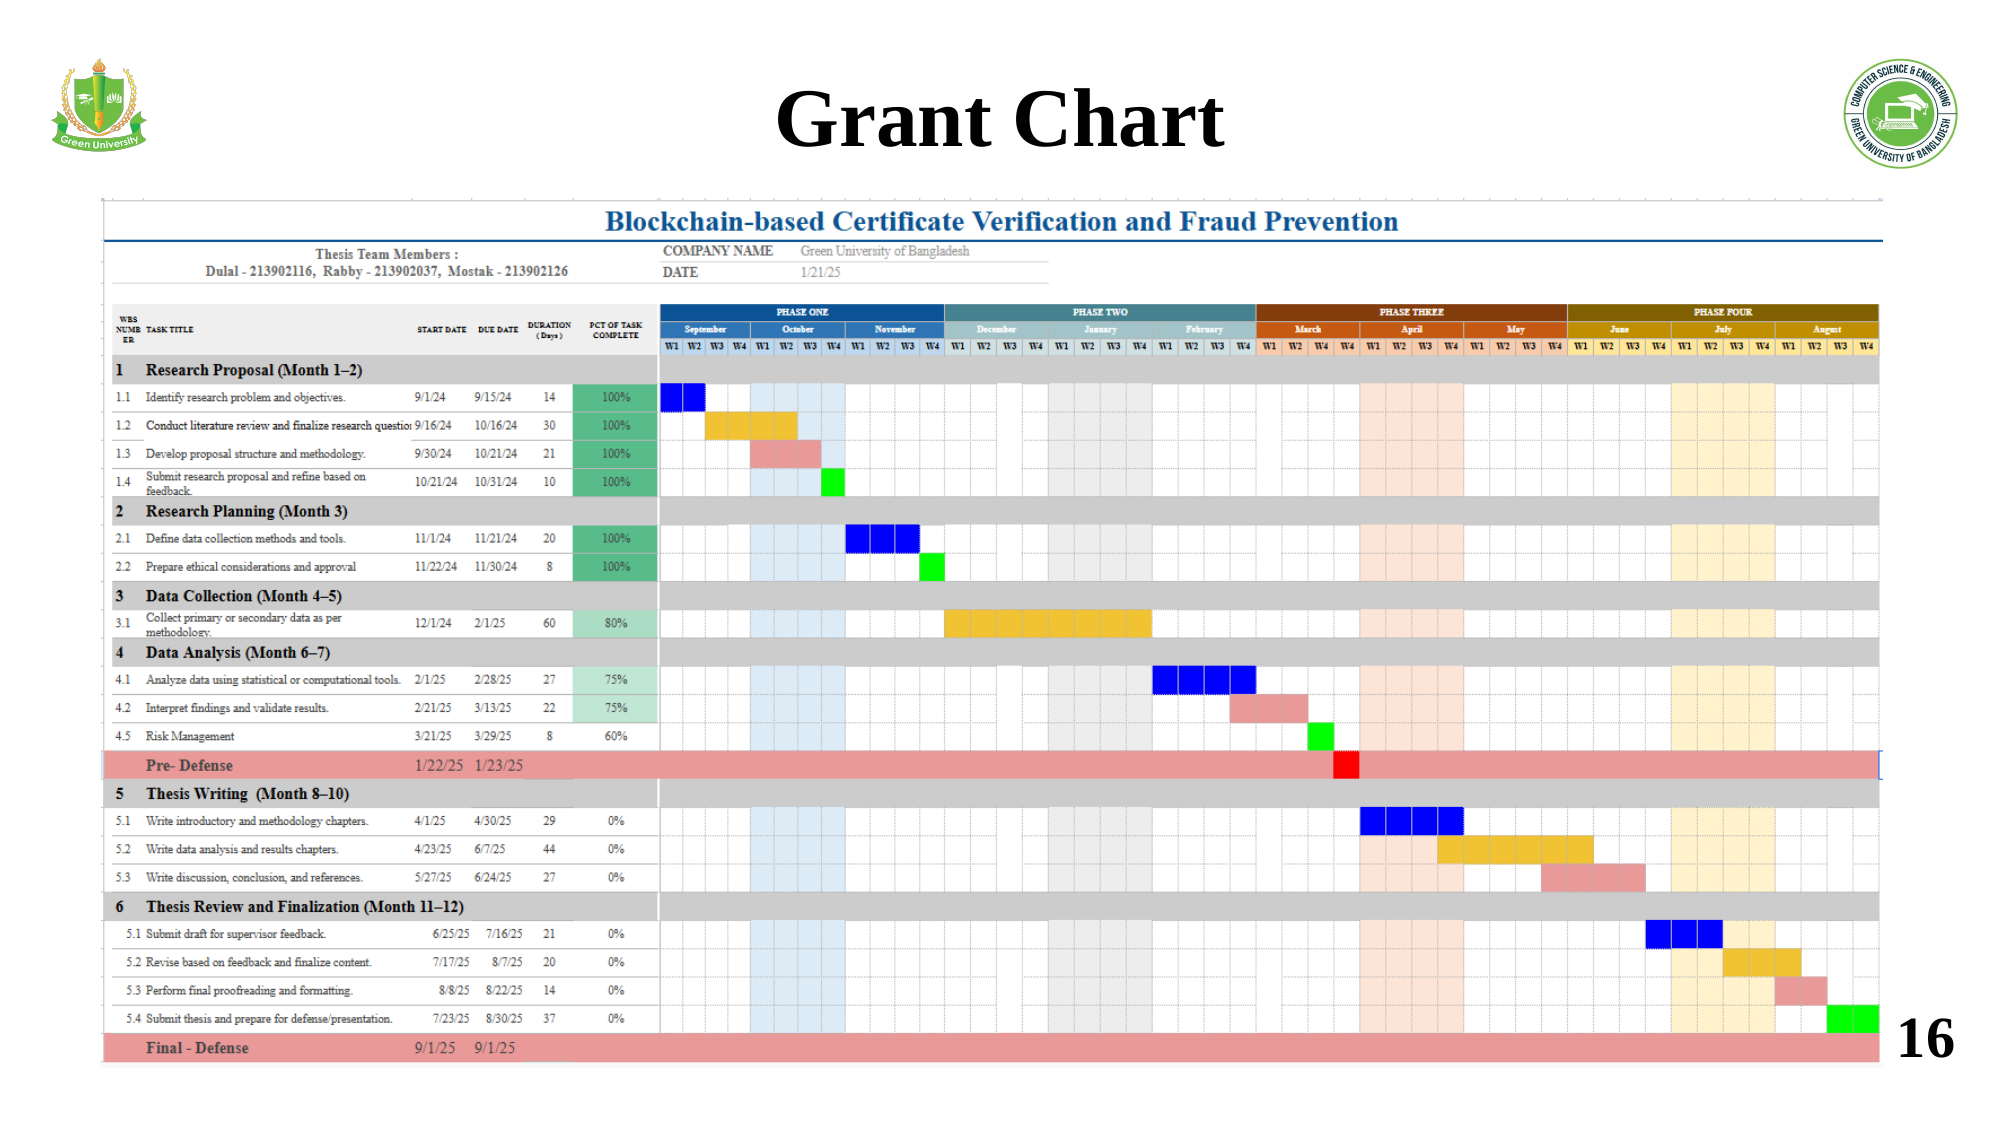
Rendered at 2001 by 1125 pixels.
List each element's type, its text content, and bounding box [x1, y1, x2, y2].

text_box Grant Chart [417, 55, 1583, 171]
picture [1843, 57, 1959, 169]
picture [41, 49, 157, 161]
picture [101, 198, 1883, 1068]
text_box 16 [1882, 991, 1981, 1077]
